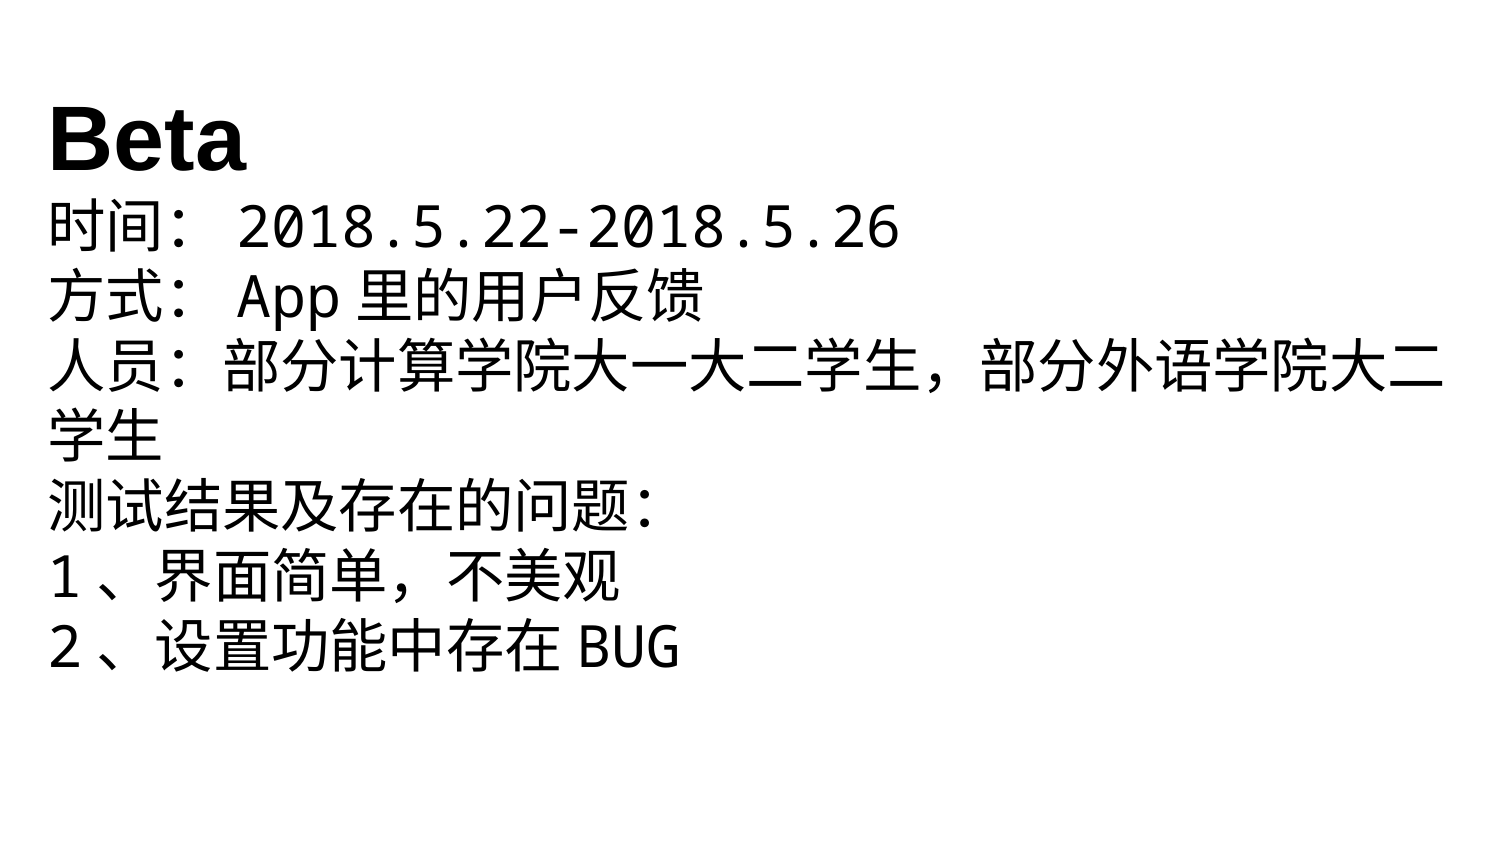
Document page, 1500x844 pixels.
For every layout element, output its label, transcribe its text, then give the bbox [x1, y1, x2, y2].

text_box Beta 时间：2018.5.22-2018.5.26 方式：App里的用户反馈 人员：部分计算学院大一大二学生，部分外语学院大二学生 测试结果及存在的问题： 1、界面简单，不美观 2、设置功能中存在BUG [32, 71, 1500, 687]
